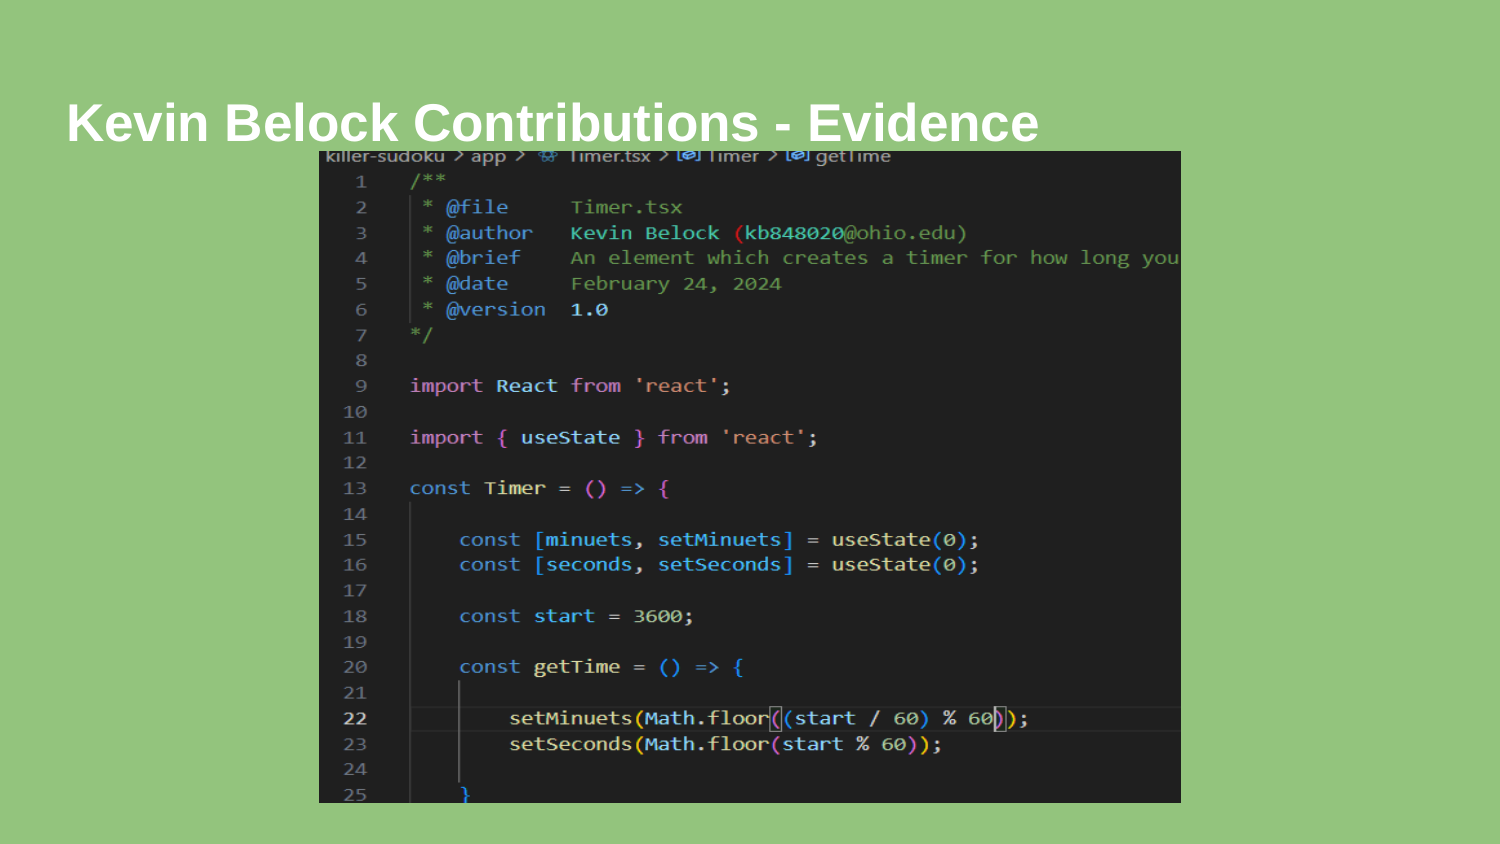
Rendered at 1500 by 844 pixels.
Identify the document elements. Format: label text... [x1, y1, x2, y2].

title Kevin Belock Contributions - Evidence [51, 72, 1449, 167]
picture [319, 150, 1181, 804]
